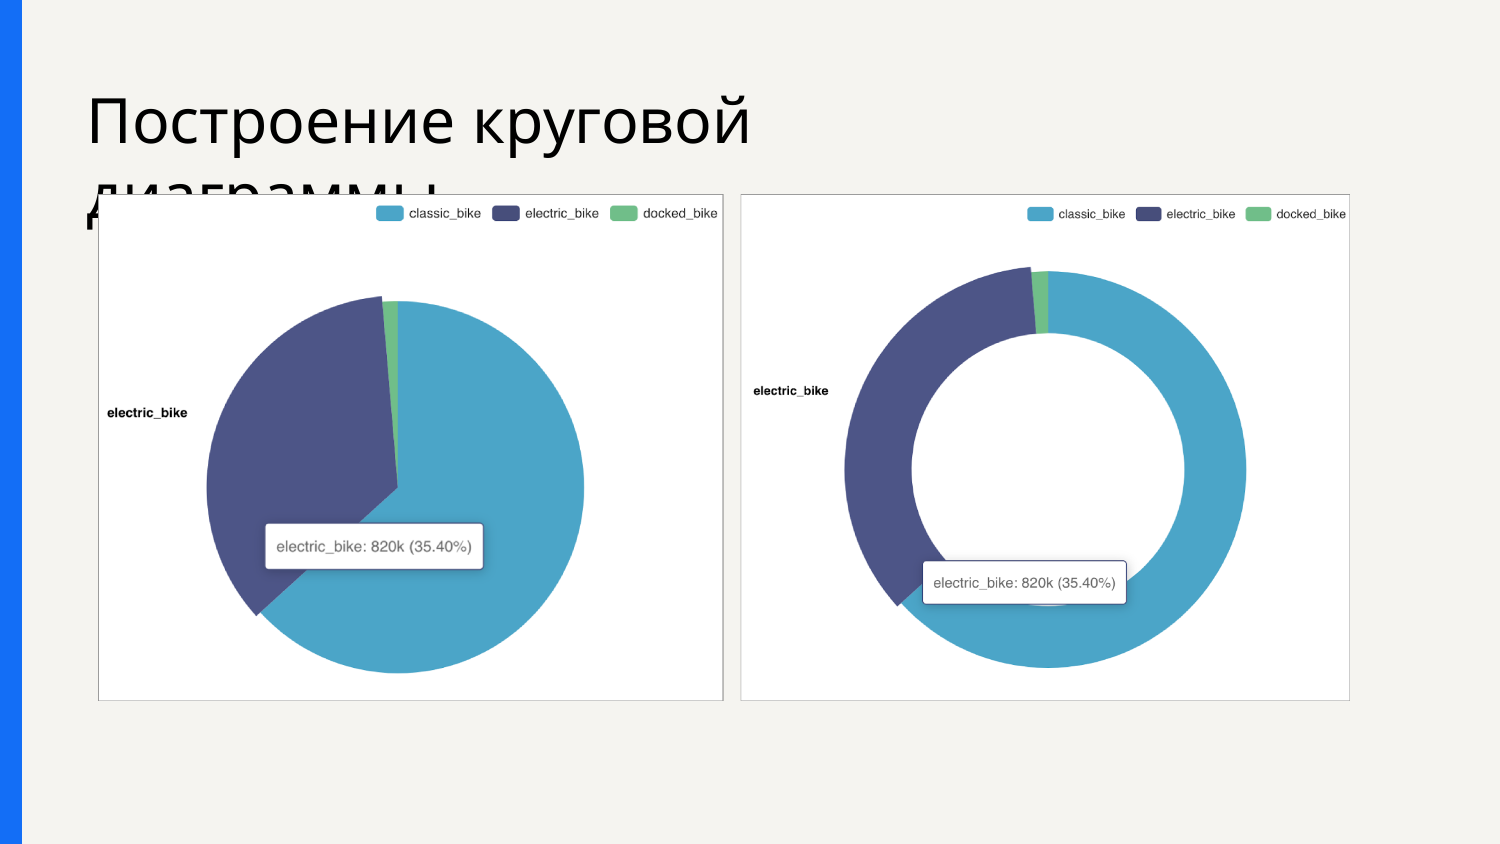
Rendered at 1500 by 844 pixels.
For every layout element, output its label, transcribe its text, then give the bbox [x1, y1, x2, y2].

picture [98, 194, 1350, 702]
title Построение круговой диаграммы [71, 66, 1128, 220]
text_box [0, 0, 22, 844]
